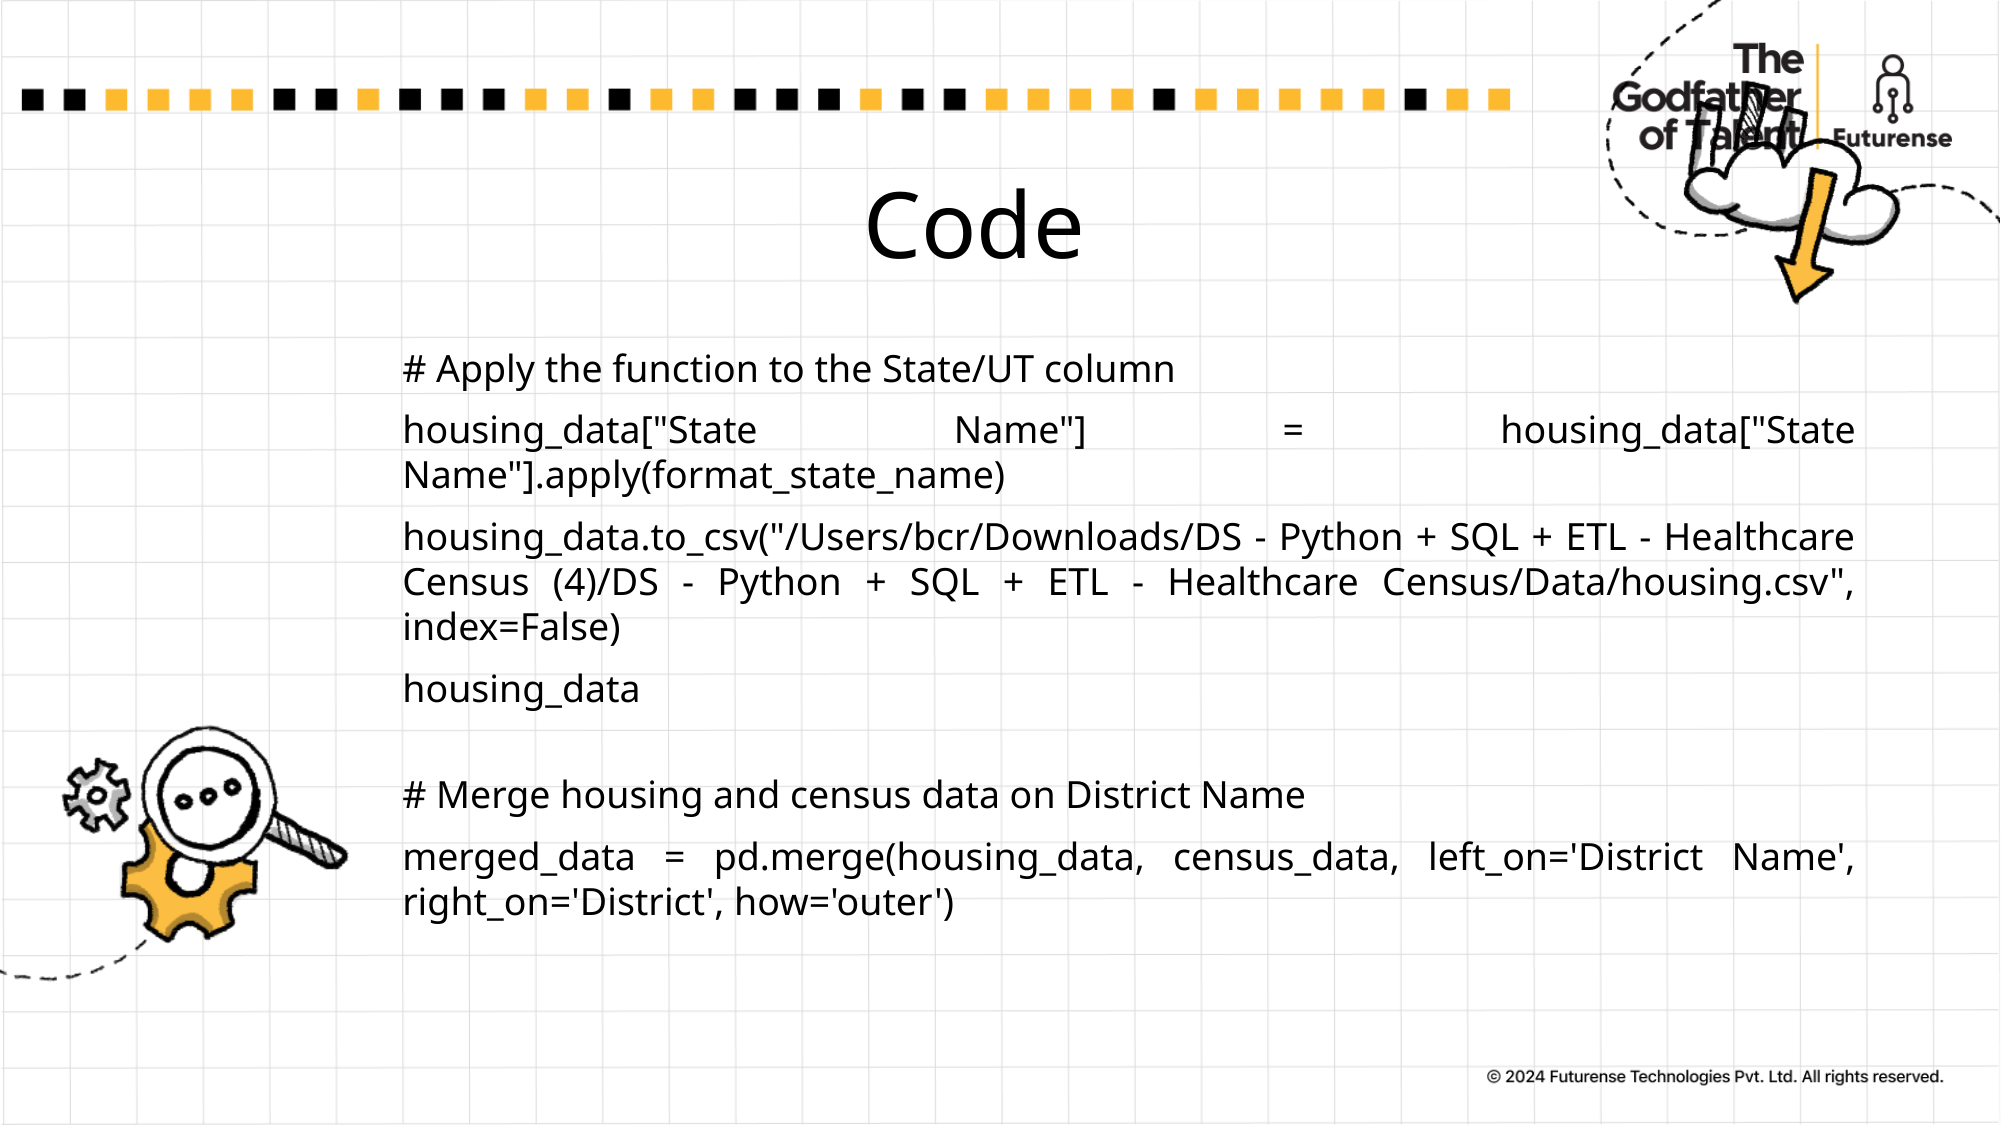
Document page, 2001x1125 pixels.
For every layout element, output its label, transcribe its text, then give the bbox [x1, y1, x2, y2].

text_box # Apply the function to the State/UT column housing_data["State Name"] = housing_data["State Name"].apply(format_state_name) housing_data.to_csv("/Users/bcr/Downloads/DS - Python + SQL + ETL - Healthcare Census (4)/DS - Python + SQL + ETL - Healthcare Census/Data/housing.csv", index=False) housing_data # Merge housing and census data on District Name merged_data = pd.merge(housing_data, census_data, left_on='District Name', right_on='District', how='outer') [387, 337, 1872, 1038]
picture [0, 0, 2001, 1125]
title Code [357, 119, 1592, 338]
